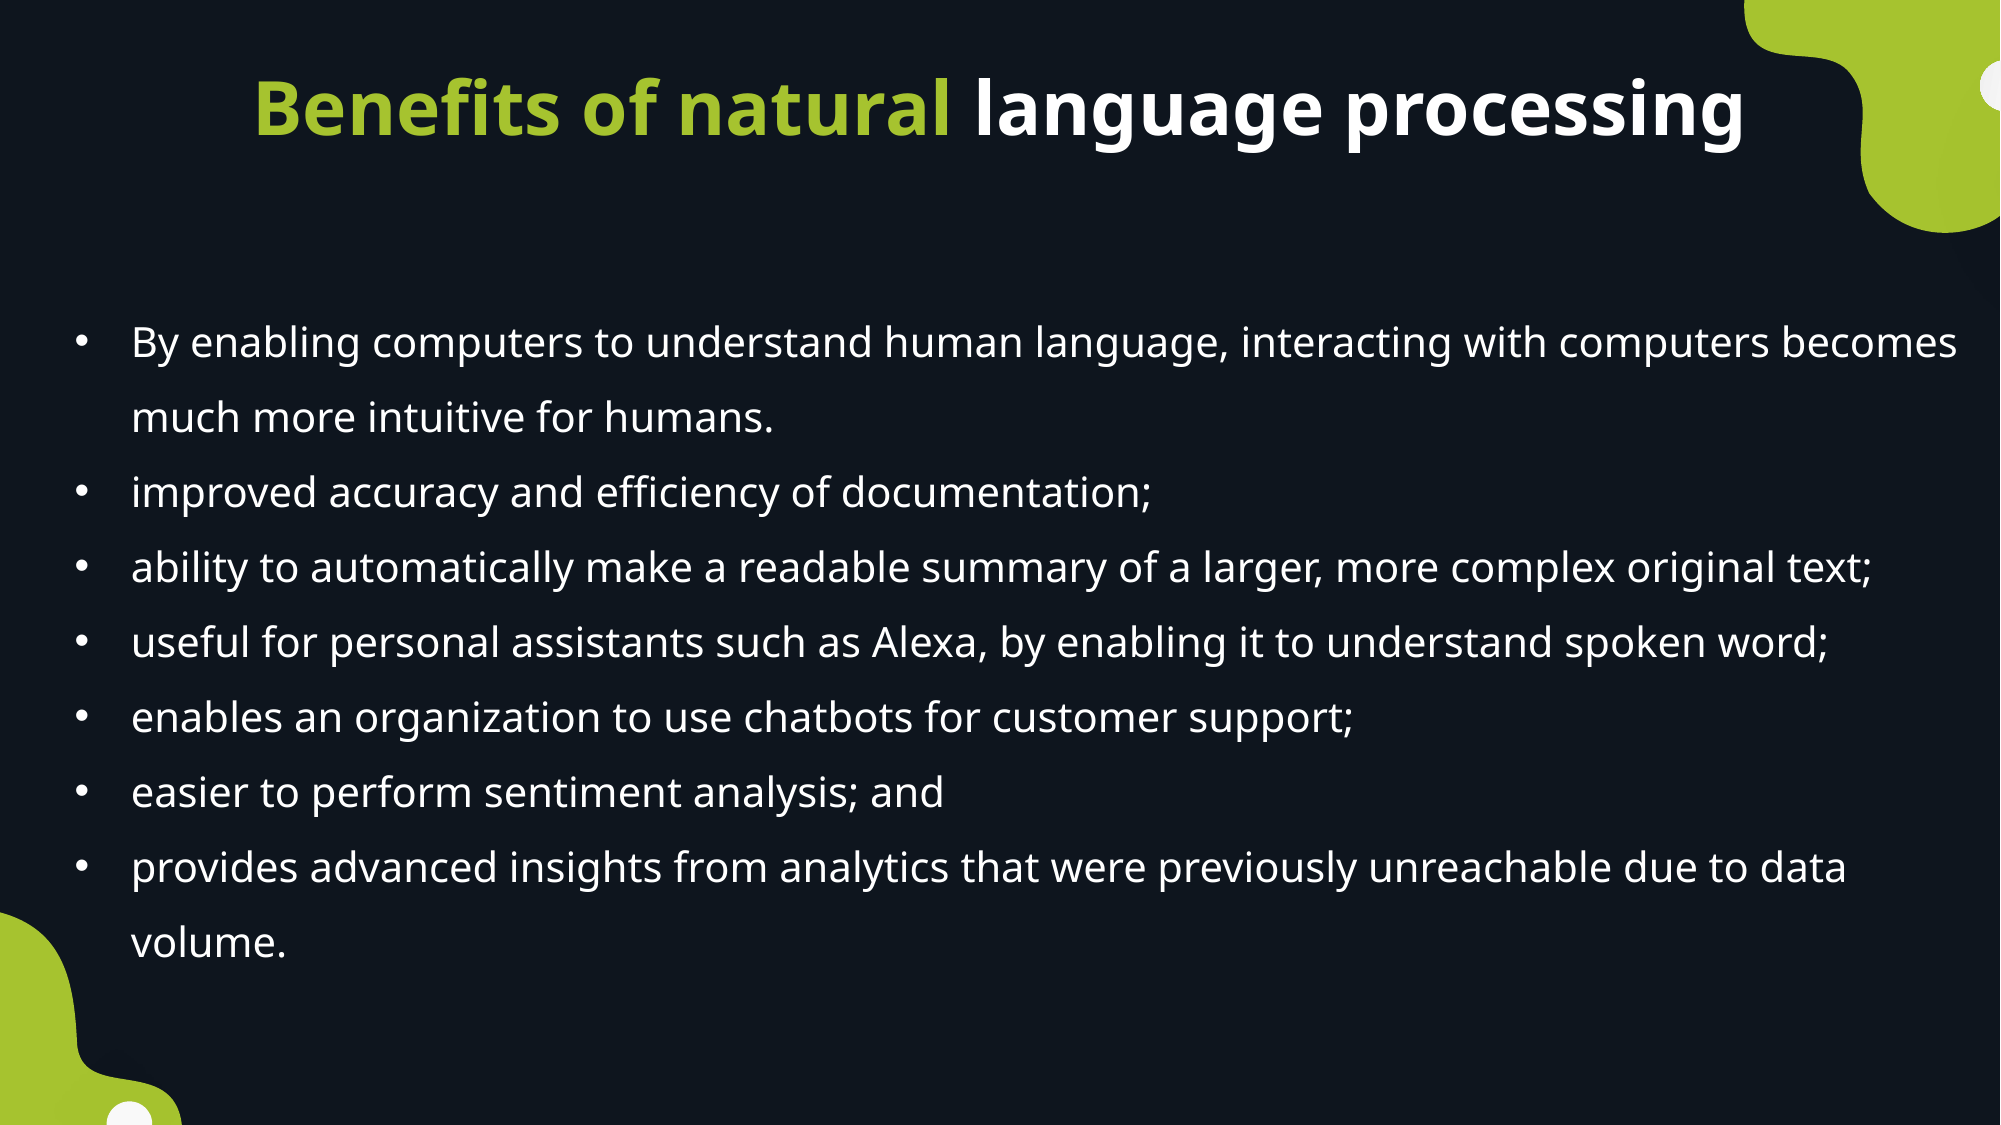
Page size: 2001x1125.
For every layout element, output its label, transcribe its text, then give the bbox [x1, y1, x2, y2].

text_box [106, 1101, 153, 1125]
text_box [1743, 0, 2000, 234]
text_box [0, 911, 183, 1125]
text_box [1980, 60, 2000, 111]
text_box By enabling computers to understand human language, interacting with computers becomes much more intuitive for humans. improved accuracy and efficiency of documentation; ability to automatically make a readable summary of a larger, more complex original text; useful for personal assistants such as Alexa, by enabling it to understand spoken word; enables an organization to use chatbots for customer support; easier to perform sentiment analysis; and provides advanced insights from analytics that were previously unreachable due to data volume. [59, 283, 2000, 1048]
